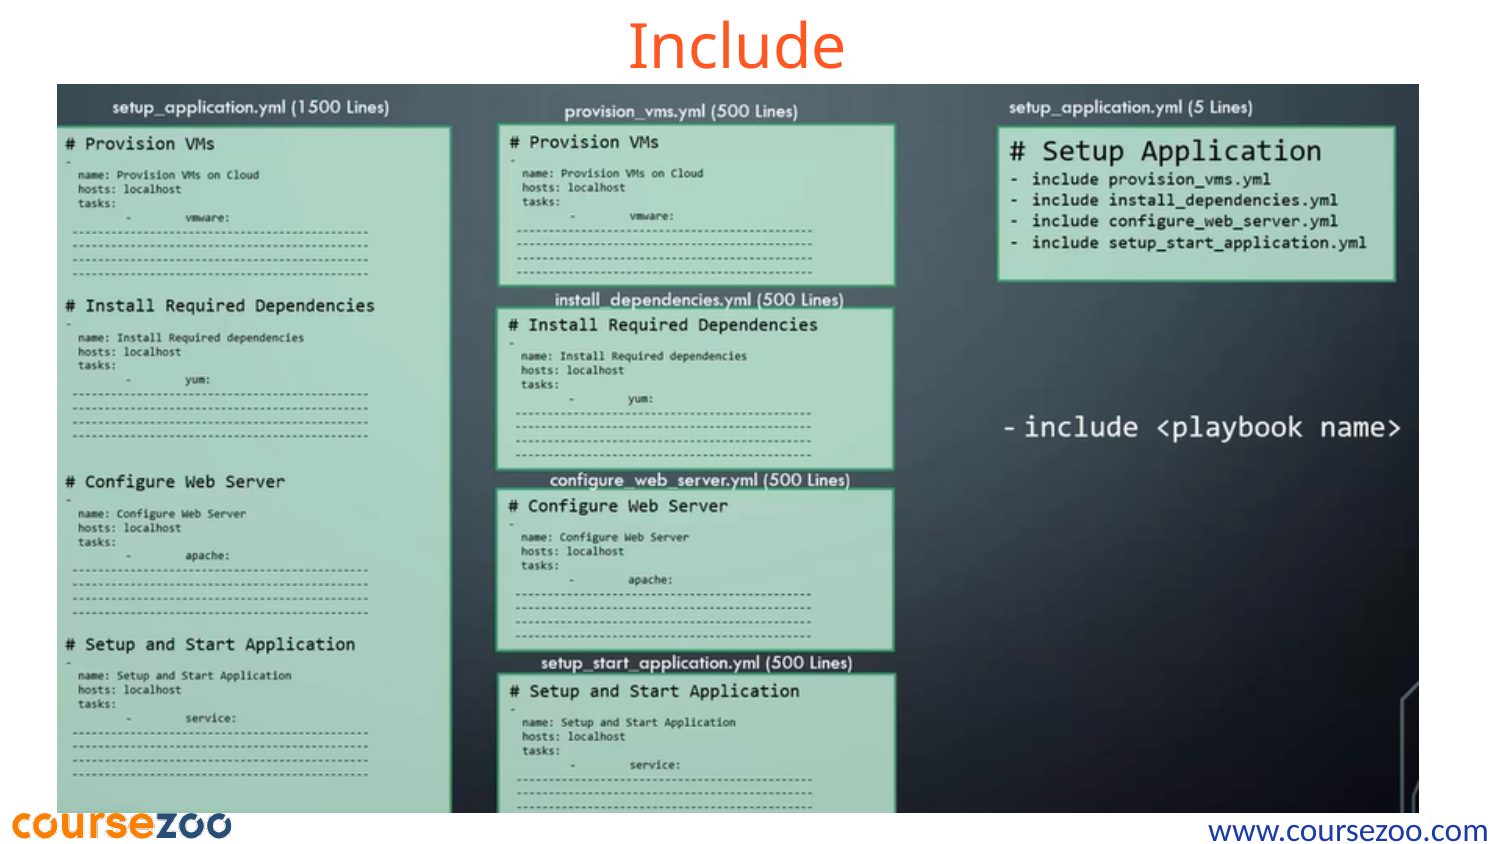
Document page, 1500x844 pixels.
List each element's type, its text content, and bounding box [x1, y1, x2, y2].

picture [8, 84, 1419, 844]
title Include [38, 0, 1437, 64]
